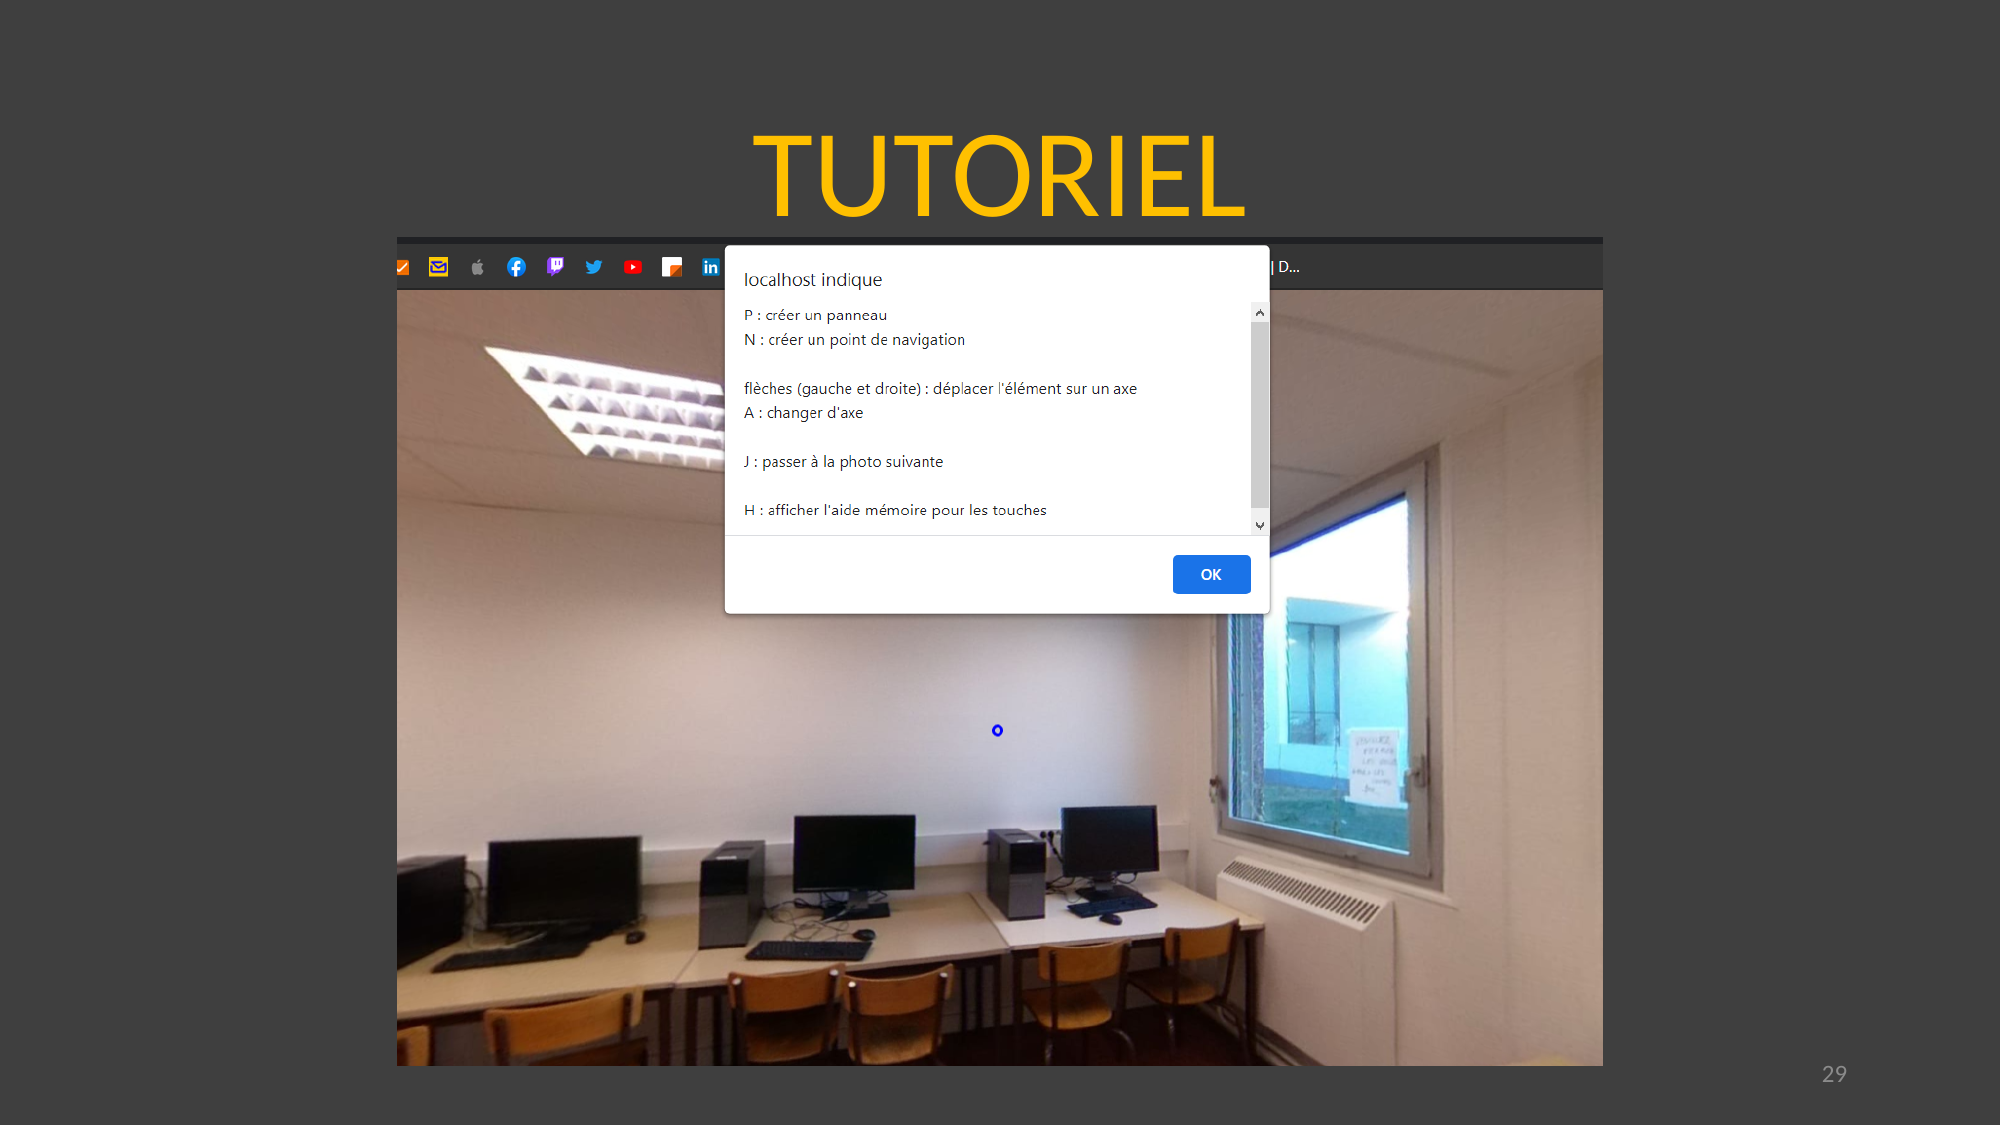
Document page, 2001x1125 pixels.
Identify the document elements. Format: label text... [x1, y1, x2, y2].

picture [397, 237, 1603, 1066]
text_box TUTORIEL [117, 52, 1883, 251]
slide_number 29 [1412, 1042, 1863, 1103]
